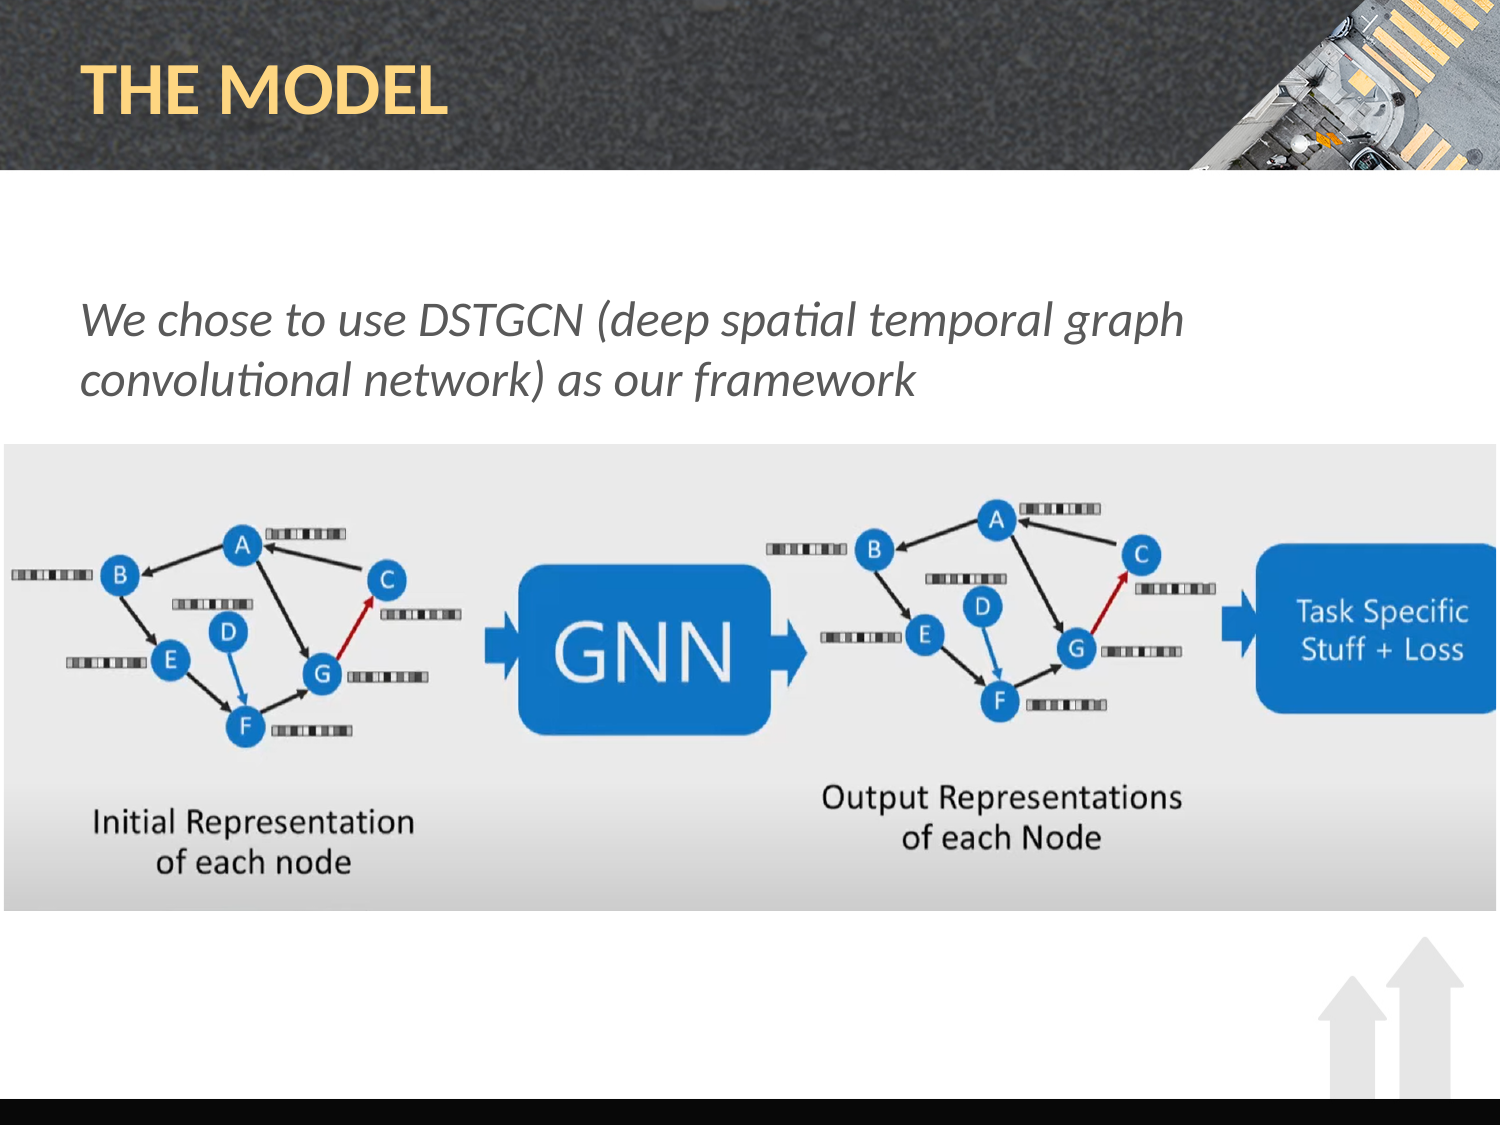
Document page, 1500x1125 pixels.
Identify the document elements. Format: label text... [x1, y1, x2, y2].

text_box We chose to use DSTGCN (deep spatial temporal graph convolutional network) as our framework [64, 278, 1376, 442]
picture [0, 0, 1500, 1125]
title THE MODEL [64, 19, 1322, 150]
